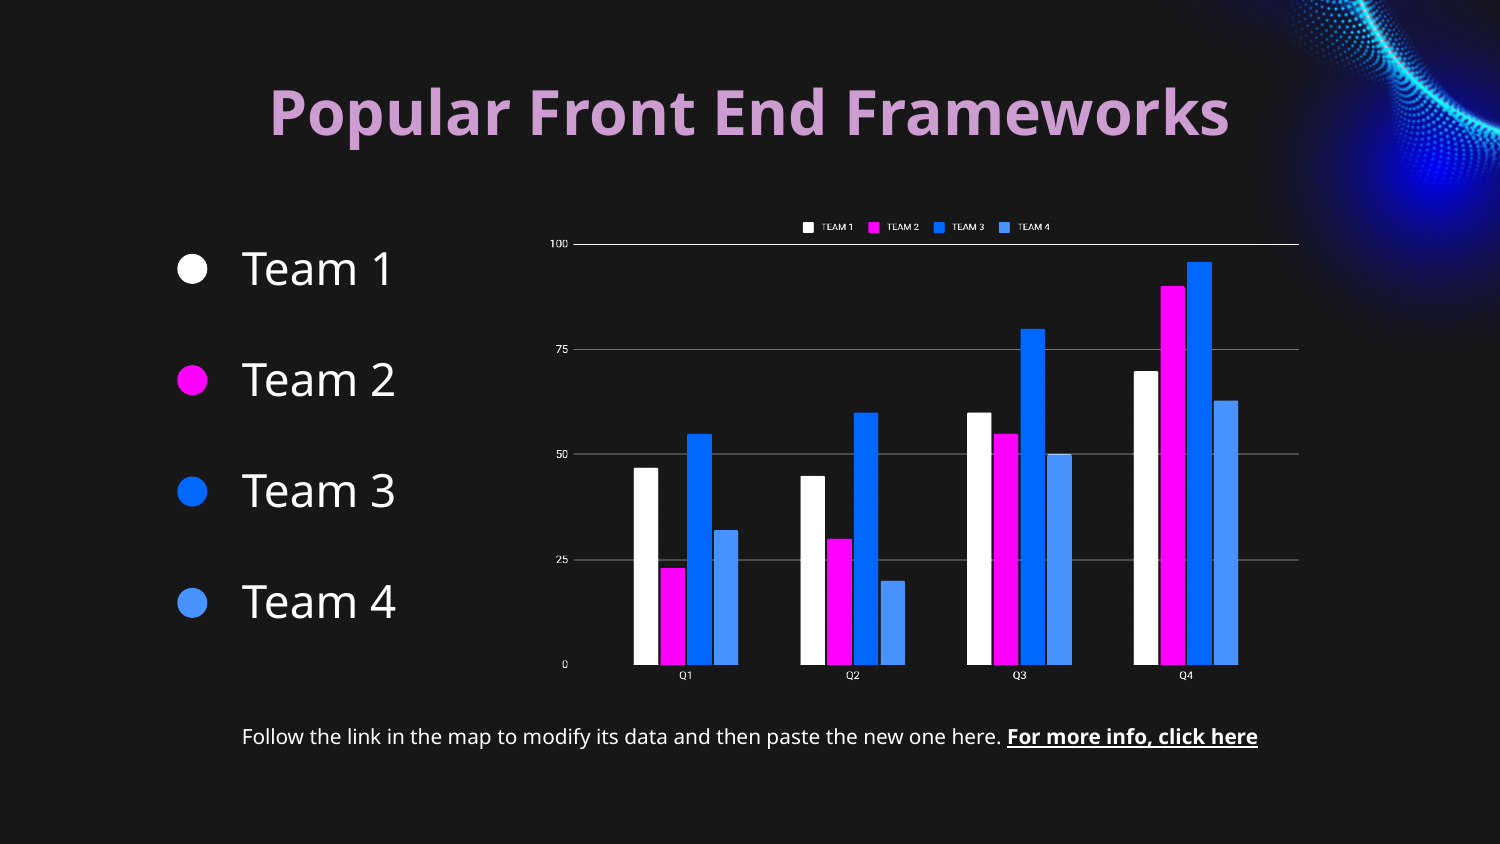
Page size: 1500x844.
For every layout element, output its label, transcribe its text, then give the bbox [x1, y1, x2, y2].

text_box Team 2 [226, 348, 502, 421]
text_box Team 3 [226, 459, 502, 532]
text_box [177, 587, 208, 618]
text_box Team 4 [226, 571, 502, 644]
picture [533, 0, 1500, 689]
text_box [177, 476, 208, 507]
text_box [177, 253, 208, 284]
text_box Team 1 [226, 237, 502, 310]
text_box [177, 365, 208, 396]
title Popular Front End Frameworks [118, 57, 1382, 152]
text_box Follow the link in the map to modify its data and then paste the new one here. For more info, click here [161, 720, 1339, 756]
